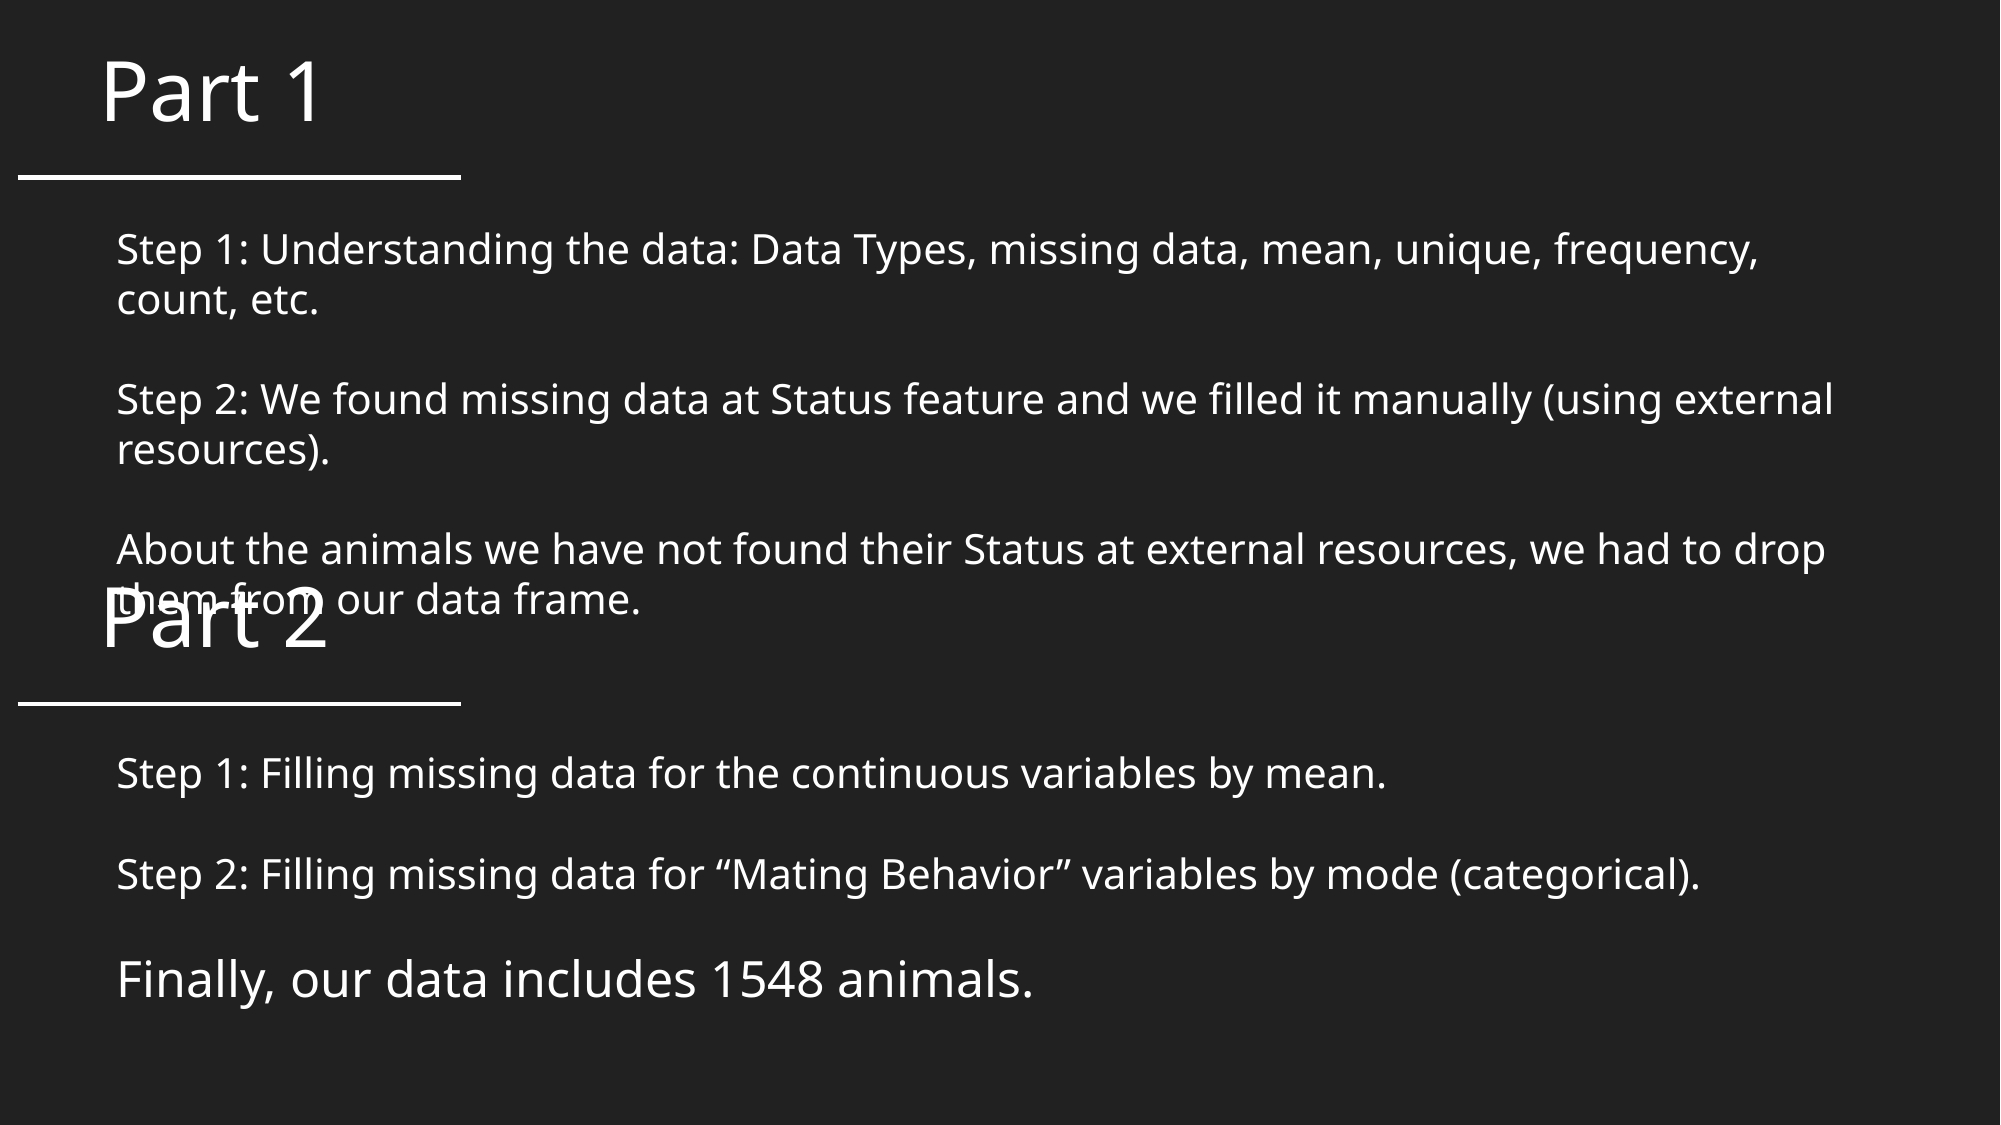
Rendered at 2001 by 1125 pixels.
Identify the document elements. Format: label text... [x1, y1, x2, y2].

text_box [38, 753, 1962, 1125]
text_box Step 1: Filling missing data for the continuous variables by mean. Step 2: Filling missing data for “Mating Behavior” variables by mode (categorical). Finally, our data includes 1548 animals. [101, 739, 1899, 1015]
text_box Part 2 [84, 537, 545, 704]
text_box Step 1: Understanding the data: Data Types, missing data, mean, unique, frequency, count, etc. Step 2: We found missing data at Status feature and we filled it manually (using external resources). About the animals we have not found their Status at external resources, we had to drop them from our data frame. [101, 215, 1899, 681]
text_box Part 1 [84, 10, 545, 178]
